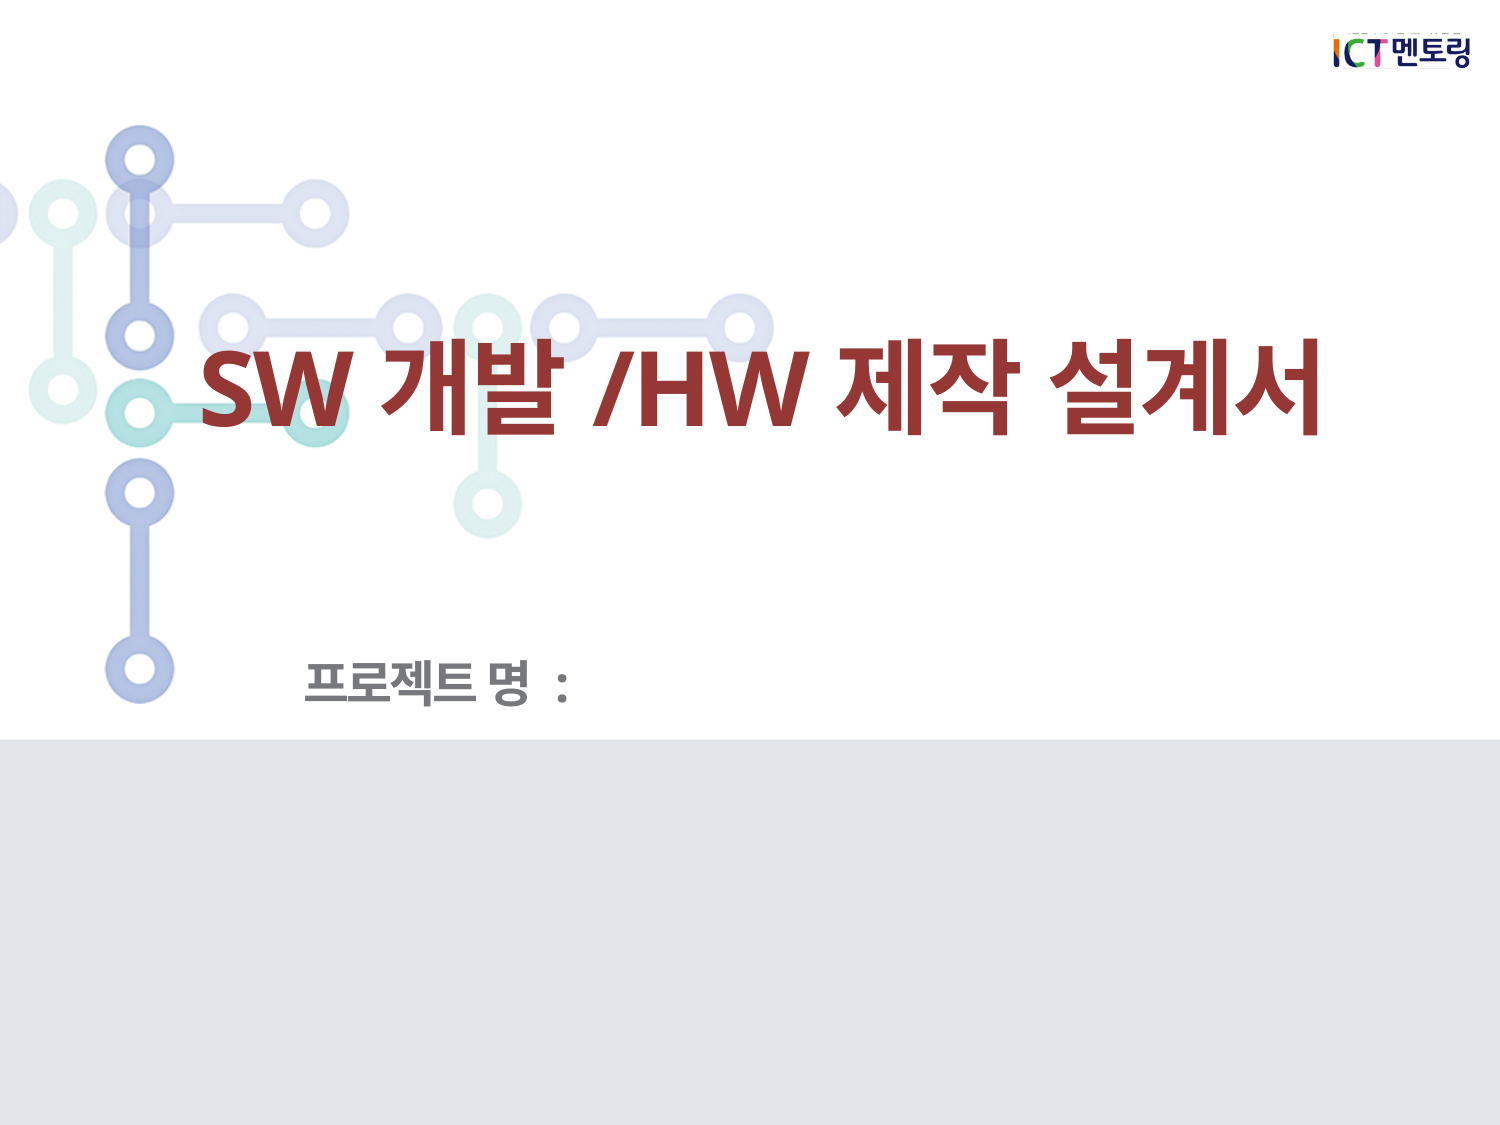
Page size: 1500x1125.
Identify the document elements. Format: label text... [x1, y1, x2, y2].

text_box [0, 738, 1500, 1125]
picture [1301, 33, 1500, 114]
text_box SW개발/HW제작 설계서 [777, 314, 1344, 455]
picture [0, 125, 774, 704]
text_box 프로젝트 명 : [289, 645, 1338, 720]
